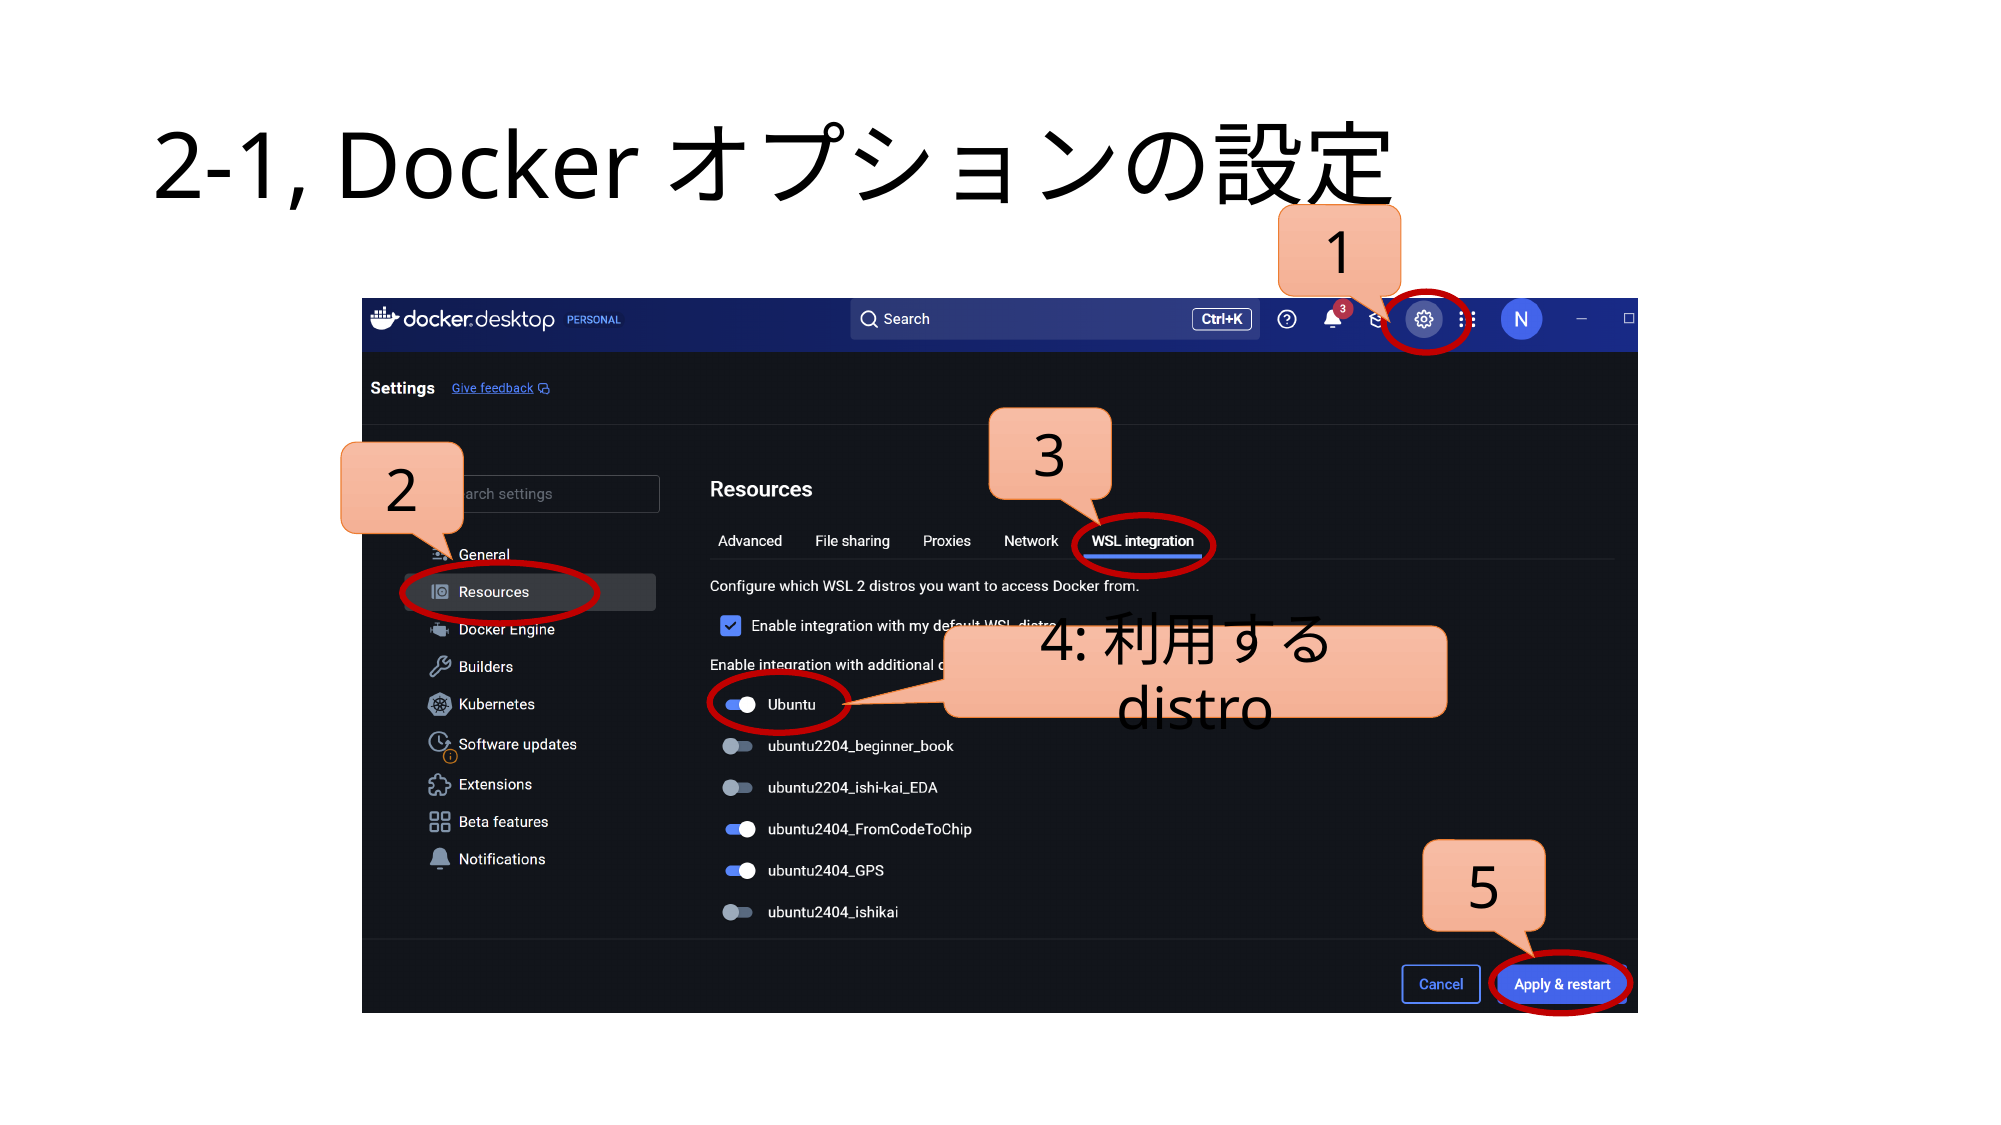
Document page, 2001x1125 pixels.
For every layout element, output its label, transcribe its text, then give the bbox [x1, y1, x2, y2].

text_box [1398, 290, 1455, 298]
title 2-1, Dockerオプションの設定 [137, 59, 1863, 278]
text_box 2 [340, 441, 362, 535]
text_box 1 [1277, 204, 1402, 298]
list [362, 298, 1638, 1013]
